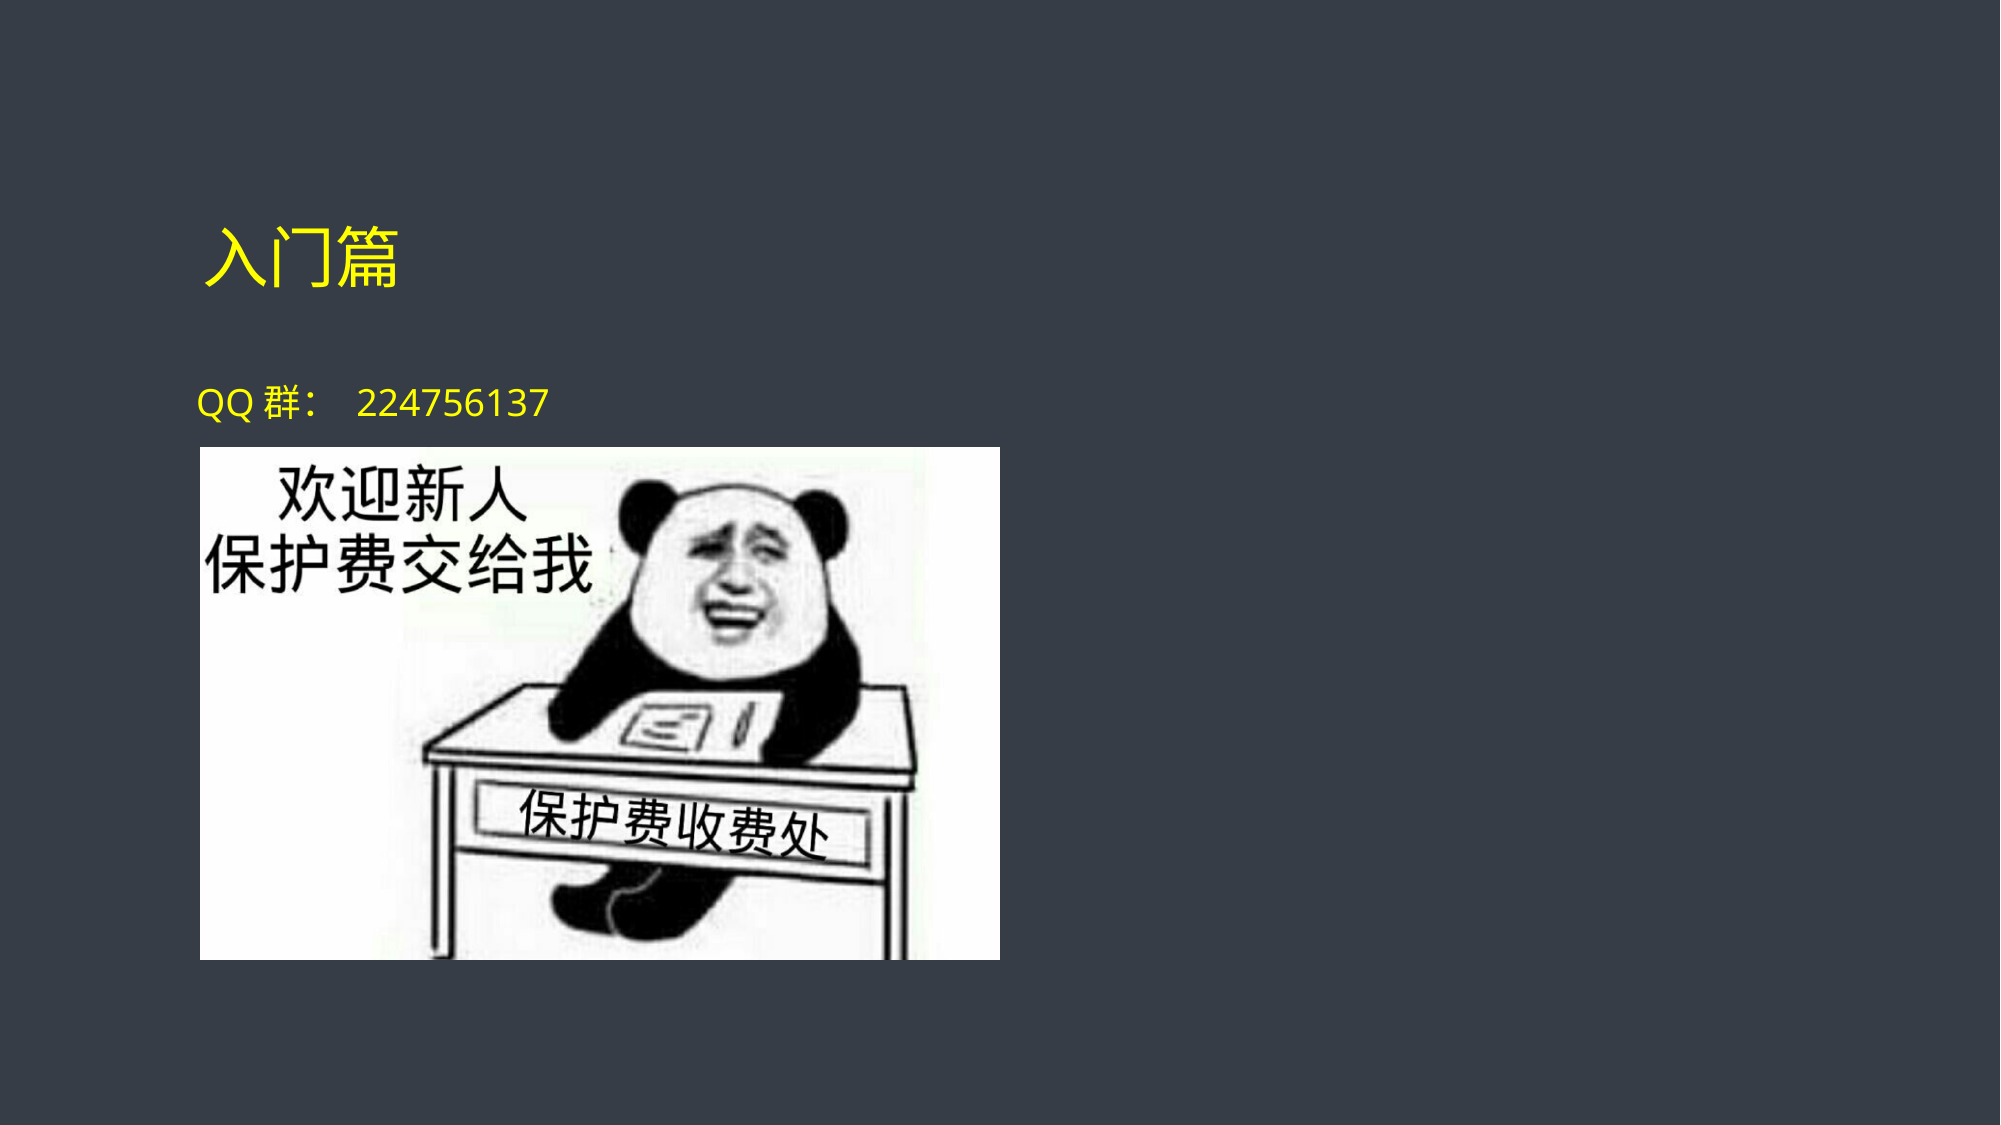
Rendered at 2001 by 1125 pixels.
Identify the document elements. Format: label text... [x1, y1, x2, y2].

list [200, 447, 1000, 961]
title 入门篇 [187, 99, 1813, 413]
text_box QQ群： 224756137 [181, 371, 565, 432]
